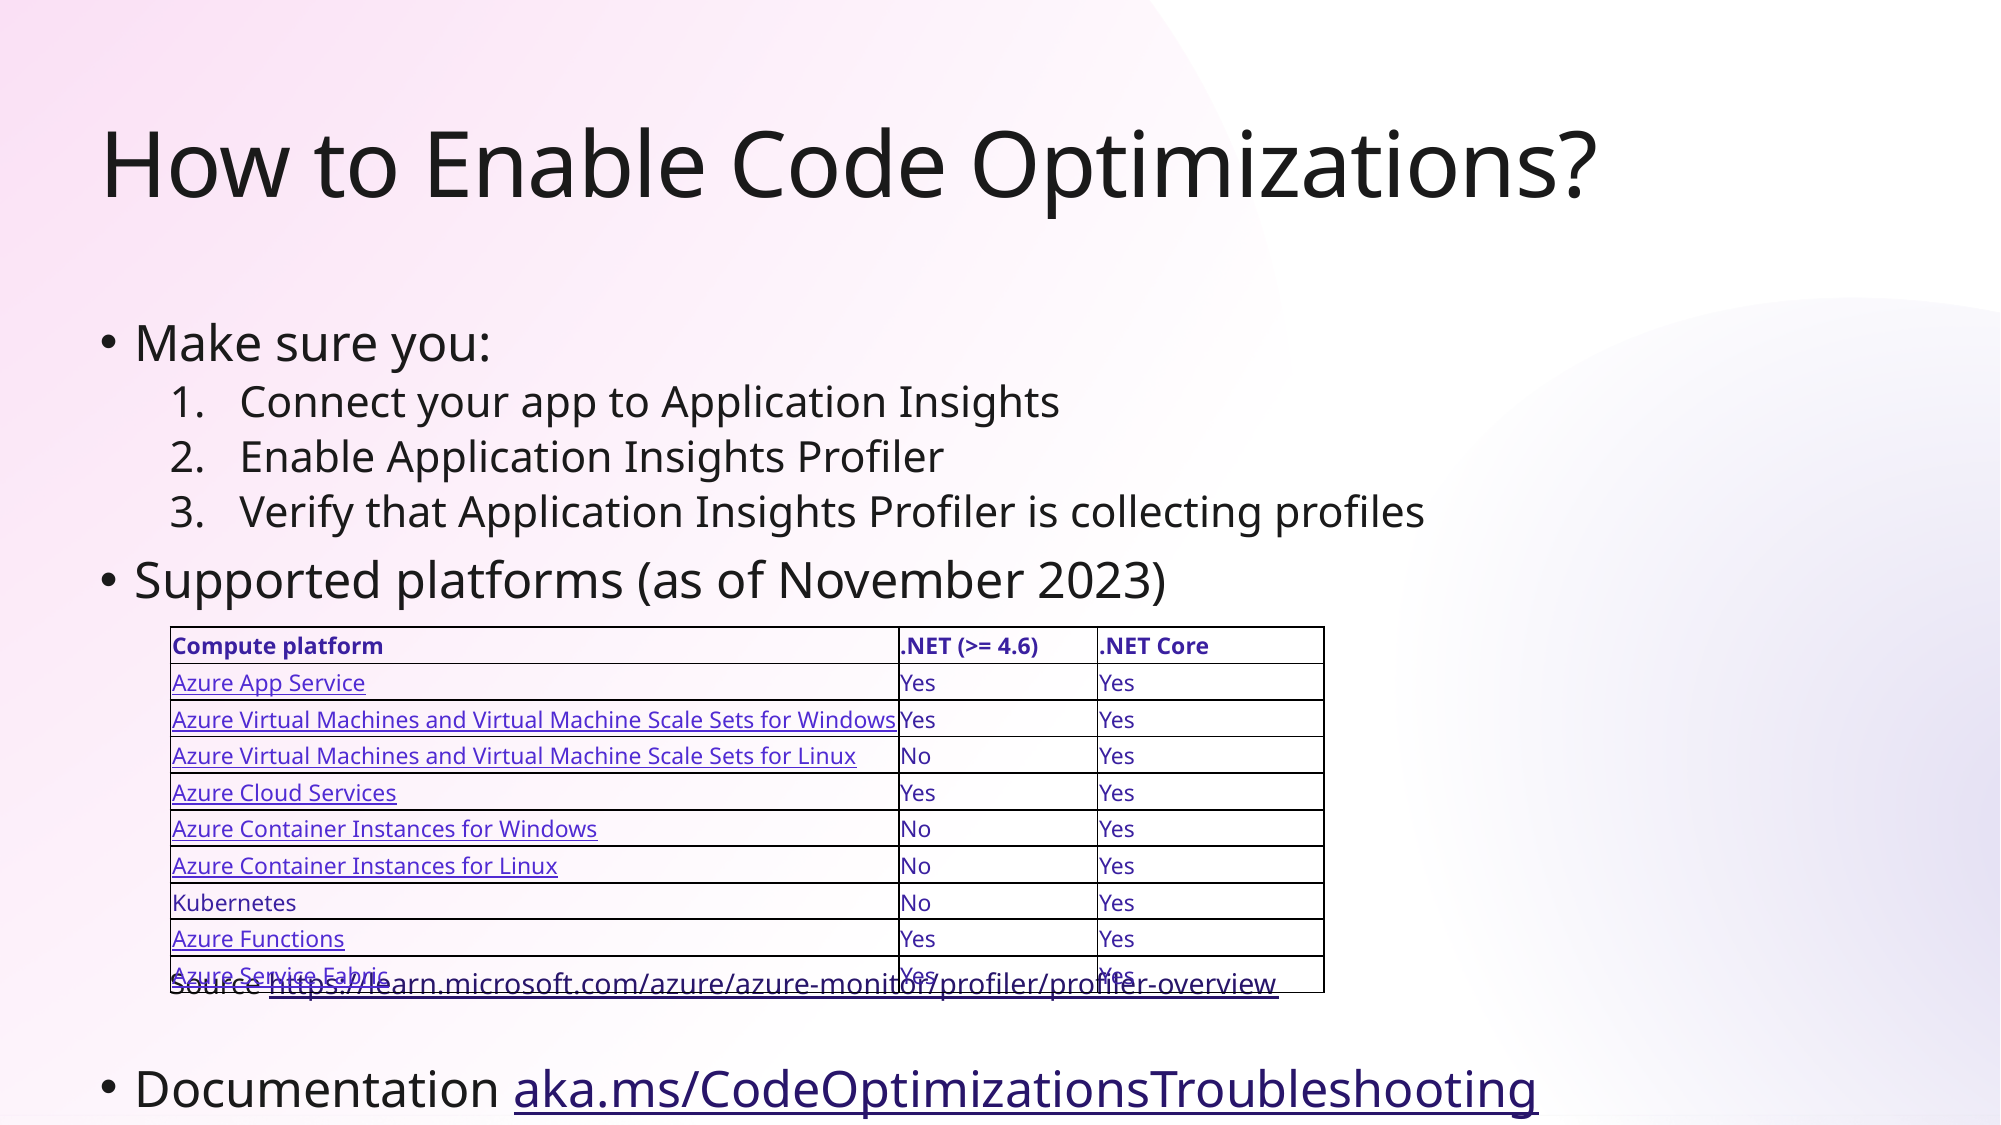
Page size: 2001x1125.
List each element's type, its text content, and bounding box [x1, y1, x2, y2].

table_cell Yes [1098, 737, 1323, 772]
table_cell Yes [1098, 811, 1323, 845]
table_cell Yes [900, 920, 1097, 955]
list Make sure you: Connect your app to Application Insights Enable Application Insights Profiler Verify that Application Insights Profiler is collecting profiles Supported platforms (as of November 2023) Source https://learn.microsoft.com/azure/azure-monitor/profiler/profiler-overview Documentation aka.ms/CodeOptimizationsTroubleshooting [99, 299, 1900, 1121]
table_cell Yes [1098, 920, 1323, 955]
table_cell Azure Virtual Machines and Virtual Machine Scale Sets for Windows [171, 701, 898, 736]
table_cell Yes [1098, 774, 1323, 809]
table_cell Yes [1098, 664, 1323, 699]
table_cell Azure Functions [171, 920, 898, 955]
table_cell Yes [1098, 957, 1323, 992]
table_cell Kubernetes [171, 884, 898, 918]
table_header .NET (>= 4.6) [900, 628, 1097, 663]
table_cell Azure Virtual Machines and Virtual Machine Scale Sets for Linux [171, 737, 898, 772]
title How to Enable Code Optimizations? [99, 99, 1900, 235]
table_cell Azure Service Fabric [171, 957, 898, 992]
picture [0, 0, 2001, 1125]
table_cell Azure Container Instances for Windows [171, 811, 898, 845]
table_cell Yes [900, 957, 1097, 992]
table_cell No [900, 884, 1097, 918]
table_cell Yes [900, 701, 1097, 736]
table_cell No [900, 737, 1097, 772]
table_cell Yes [900, 664, 1097, 699]
table_cell Azure App Service [171, 664, 898, 699]
table_header Compute platform [171, 628, 898, 663]
table_cell Yes [1098, 847, 1323, 882]
table_cell Yes [1098, 884, 1323, 918]
table_cell No [900, 847, 1097, 882]
table_cell Azure Container Instances for Linux [171, 847, 898, 882]
table_cell No [900, 811, 1097, 845]
table_cell Yes [900, 774, 1097, 809]
table_cell Yes [1098, 701, 1323, 736]
table_header .NET Core [1098, 628, 1323, 663]
table_cell Azure Cloud Services [171, 774, 898, 809]
